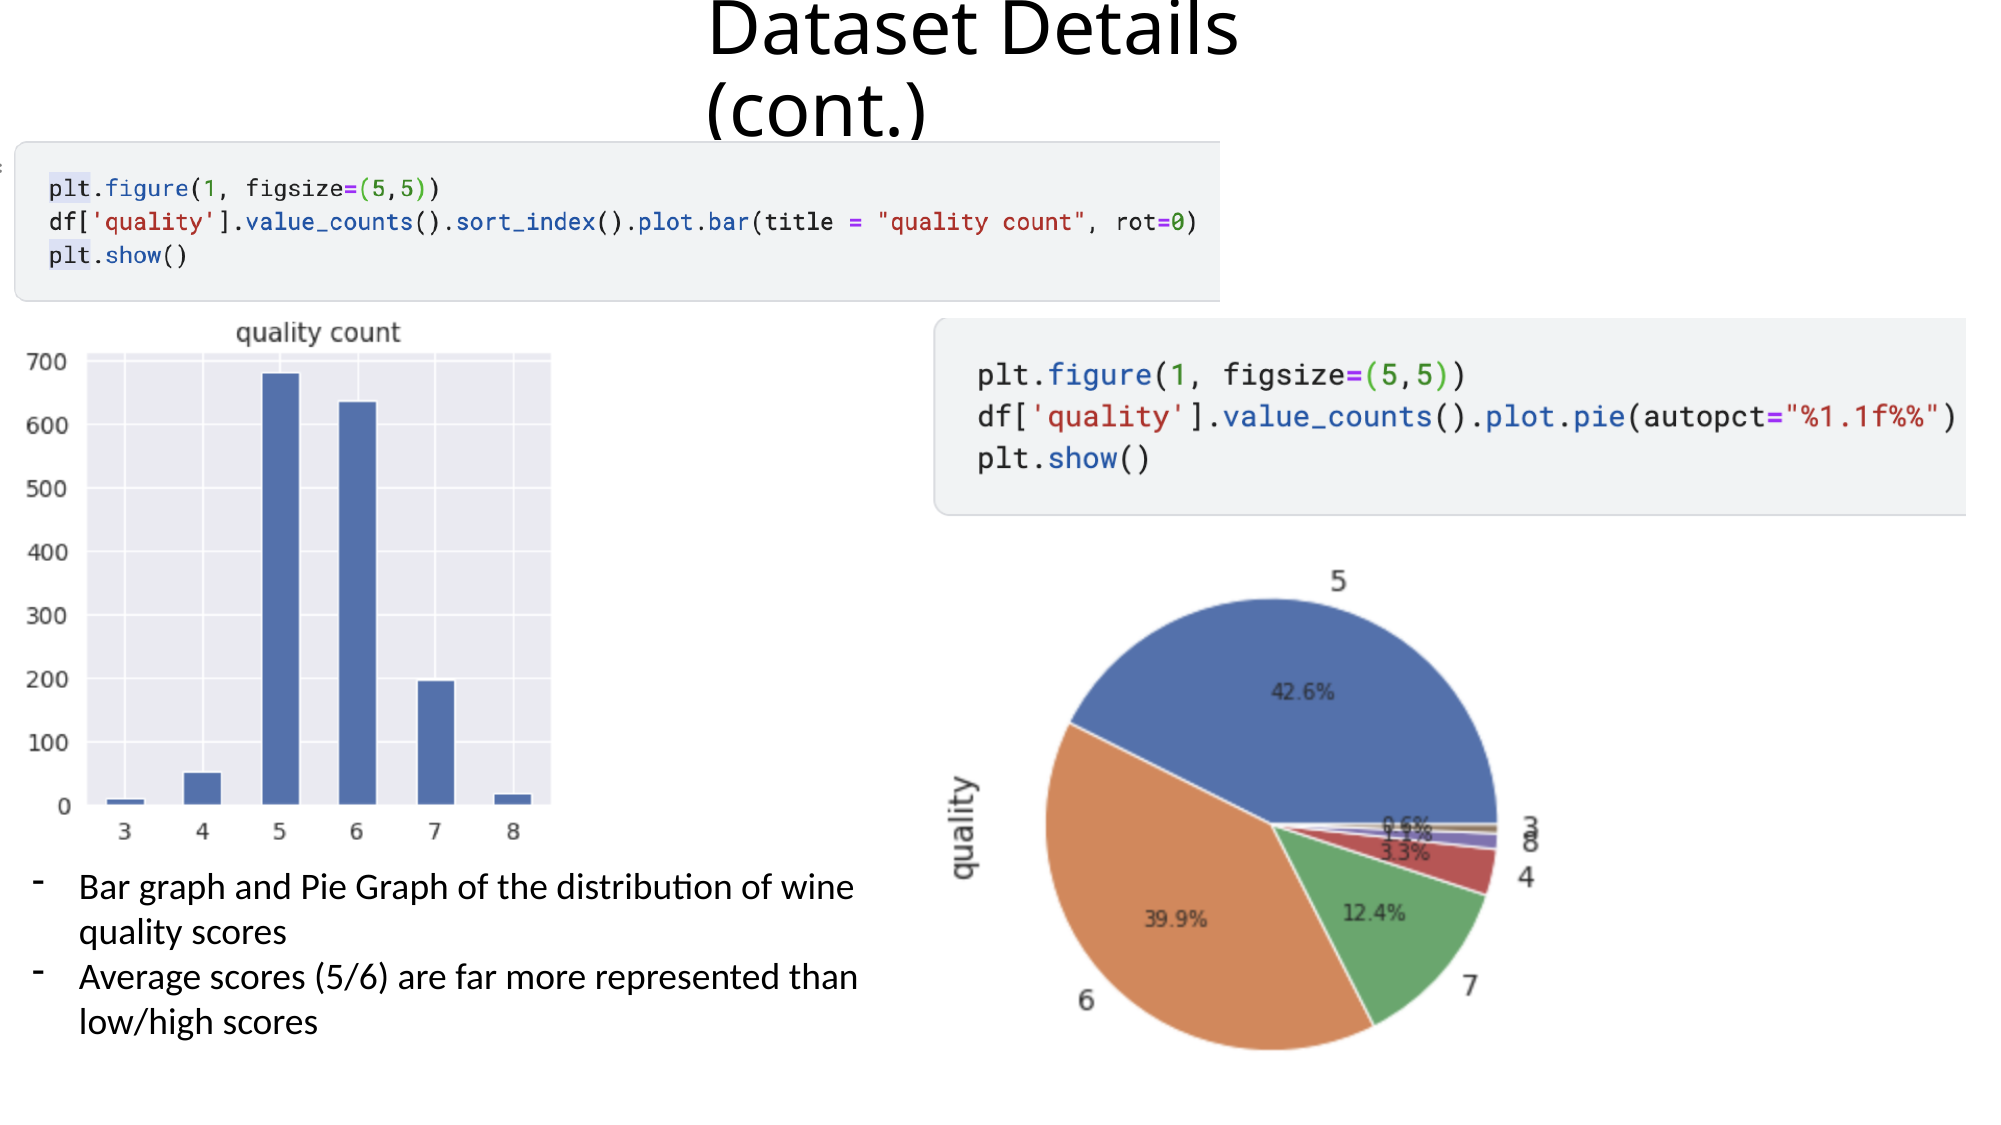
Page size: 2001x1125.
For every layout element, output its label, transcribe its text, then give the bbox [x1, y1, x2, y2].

text_box Bar graph and Pie Graph of the distribution of wine quality scores Average scores (5/6) are far more represented than low/high scores [17, 855, 925, 1050]
picture [925, 318, 1966, 1102]
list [0, 140, 1220, 855]
title Dataset Details (cont.) [691, 0, 1493, 161]
